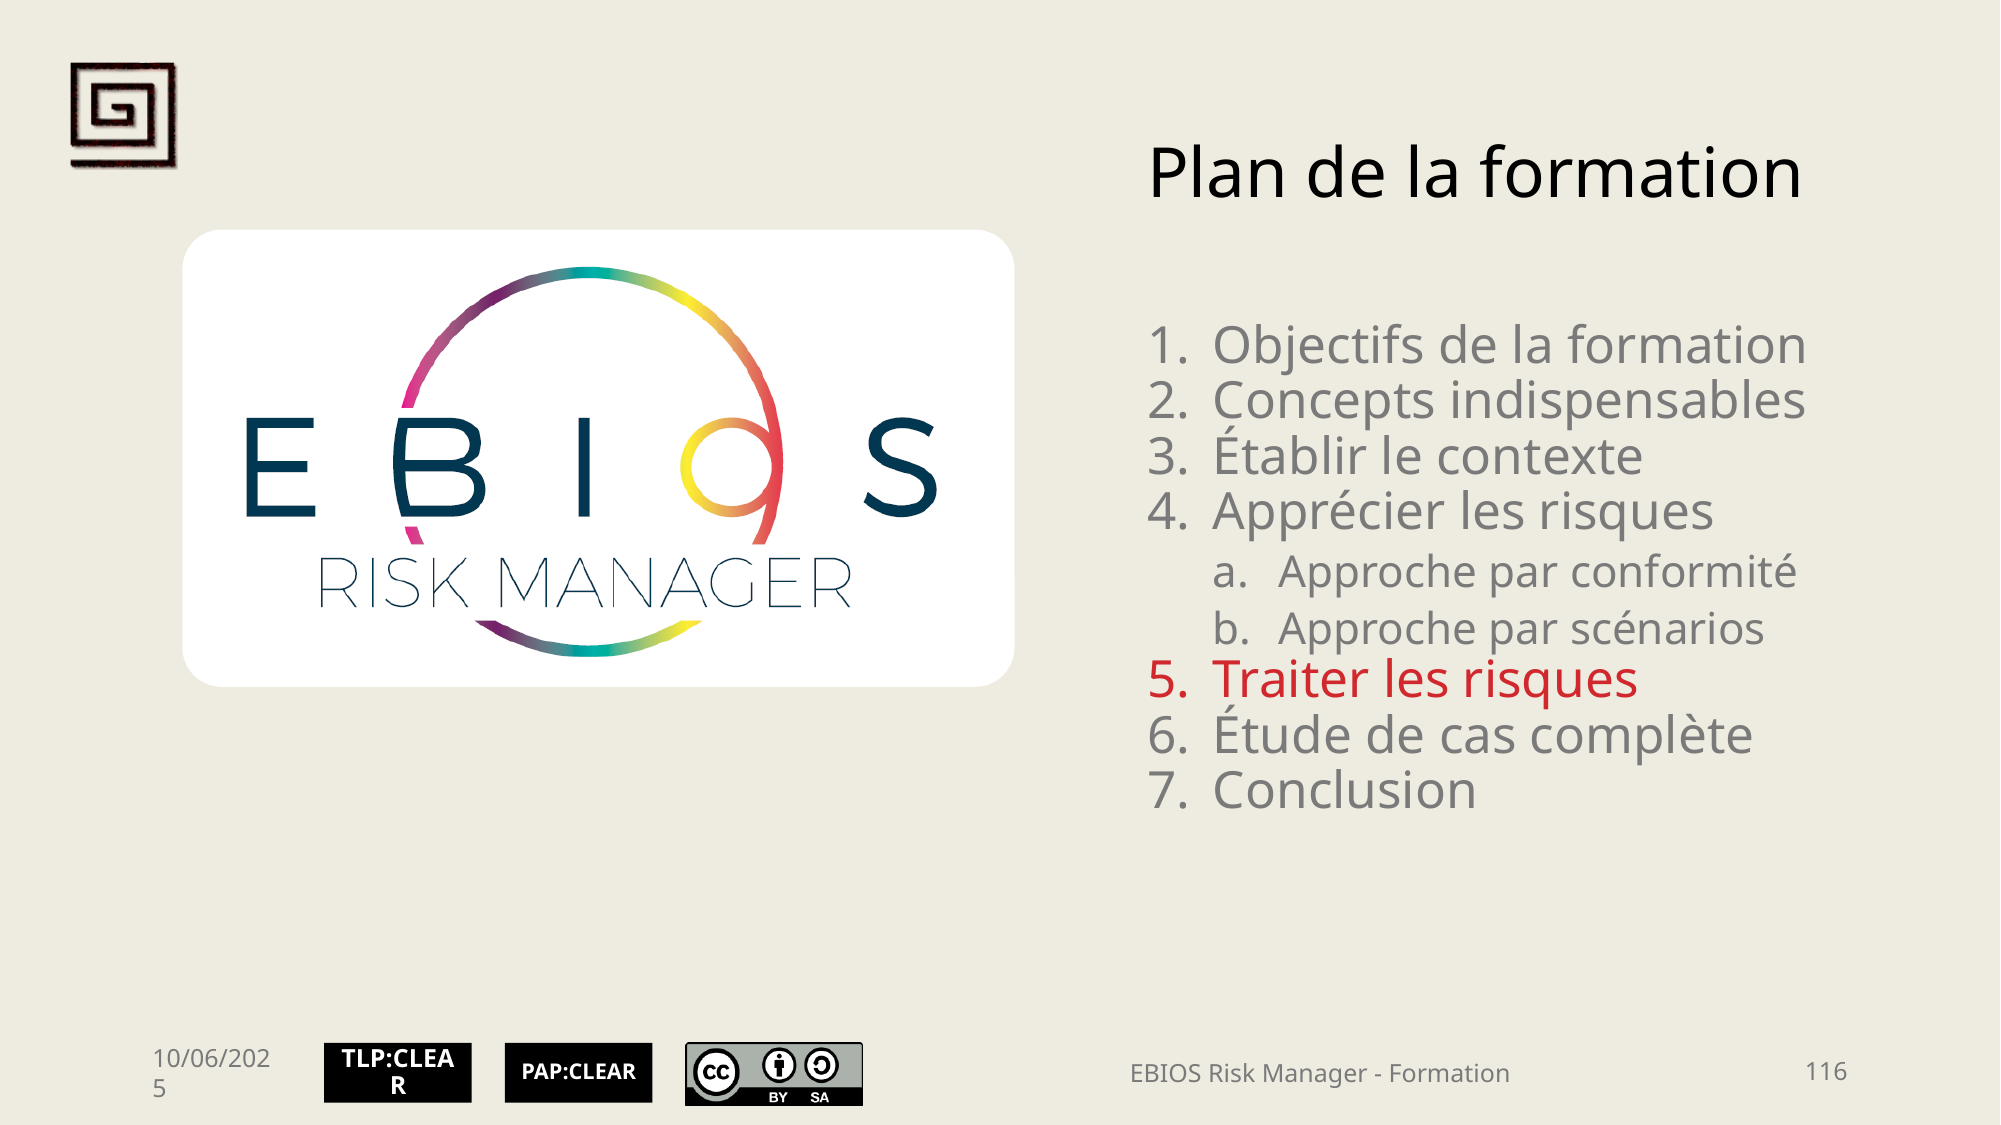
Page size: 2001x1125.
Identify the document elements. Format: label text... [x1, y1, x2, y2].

title Plan de la formation [1132, 104, 1841, 246]
picture [67, 59, 178, 170]
picture [181, 229, 1015, 688]
slide_number 116 [1771, 1042, 1863, 1103]
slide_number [137, 1042, 291, 1103]
subtitle Objectifs de la formation Concepts indispensables Établir le contexte Apprécier les risques Approche par conformité Approche par scénarios Traiter les risques Étude de cas complète Conclusion [1132, 311, 1841, 966]
footer EBIOS Risk Manager - Formation [895, 1042, 1746, 1103]
picture [685, 1042, 863, 1106]
